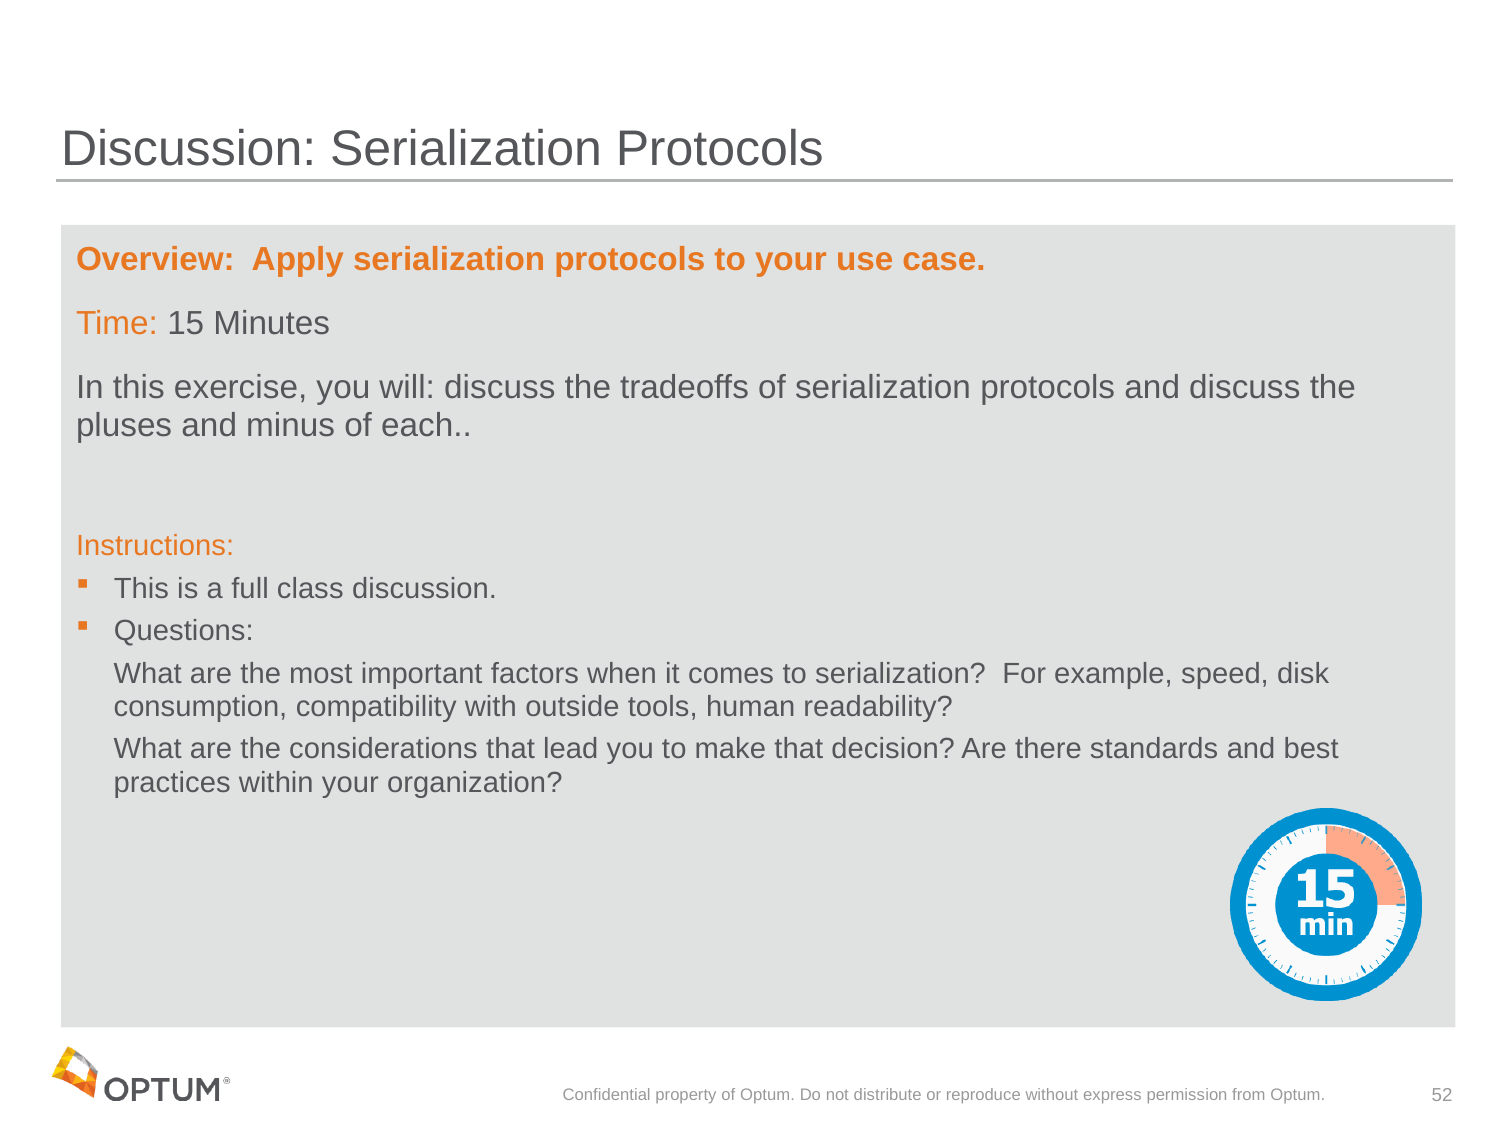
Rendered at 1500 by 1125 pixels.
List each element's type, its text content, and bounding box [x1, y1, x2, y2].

title Discussion: Serialization Protocols [60, 0, 1454, 177]
picture [1229, 808, 1312, 898]
slide_number 52 [1385, 1064, 1453, 1124]
picture [1246, 825, 1406, 985]
list Overview: Apply serialization protocols to your use case. Time: 15 Minutes In this exercise, you will: discuss the tradeoffs of serialization protocols and discuss the pluses and minus of each.. Instructions: This is a full class discussion. Questions: What are the most important factors when it comes to serialization? For example, speed, disk consumption, compatibility with outside tools, human readability? What are the considerations that lead you to make that decision? Are there standards and best practices within your organization? [61, 224, 1456, 1028]
picture [1346, 924, 1422, 1001]
picture [50, 1044, 231, 1101]
picture [1341, 808, 1422, 886]
footer Confidential property of Optum. Do not distribute or reproduce without express permission from Optum. [508, 1064, 1381, 1124]
picture [1229, 912, 1307, 1001]
